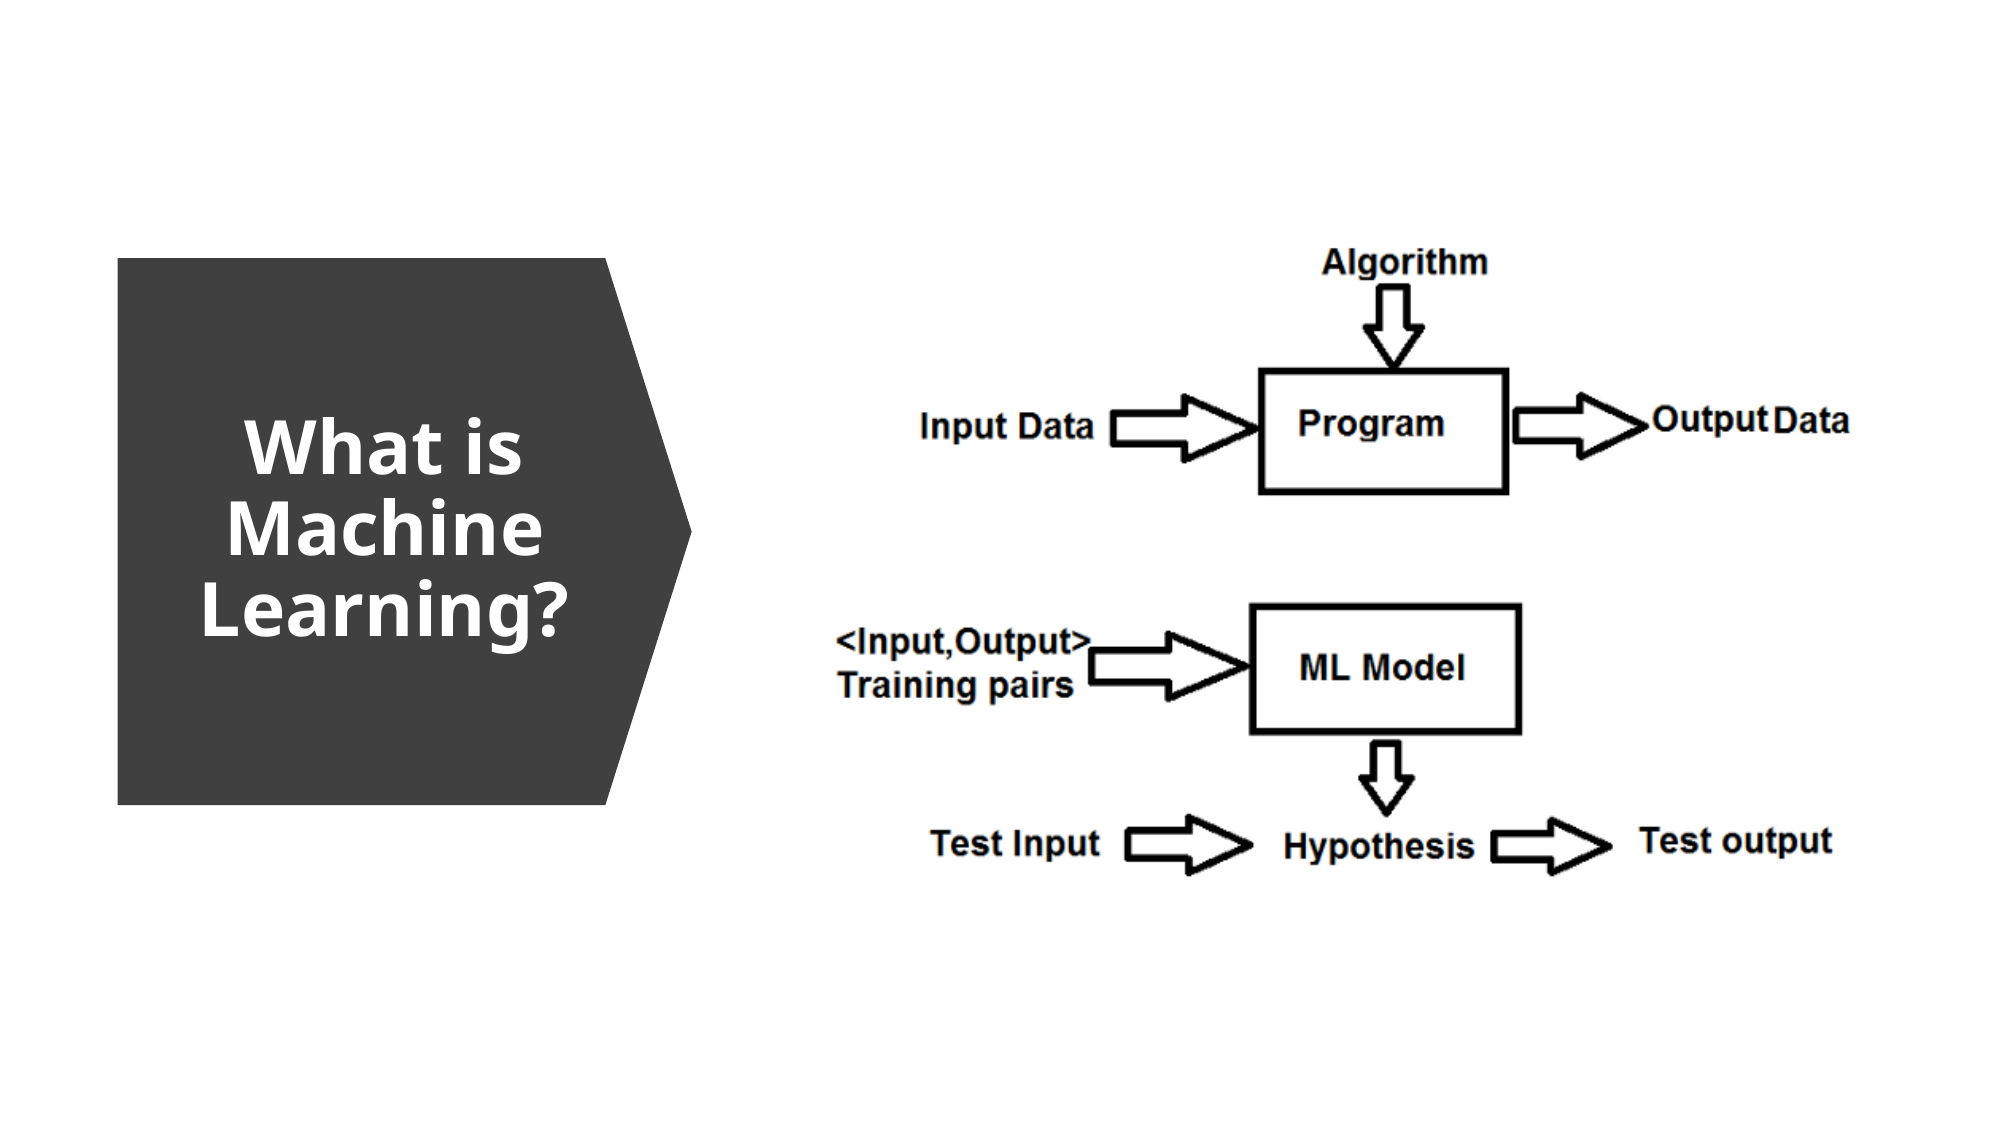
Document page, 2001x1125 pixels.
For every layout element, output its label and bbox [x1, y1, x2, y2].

picture [783, 231, 1896, 894]
text_box [133, 228, 1459, 384]
text_box [116, 257, 693, 807]
